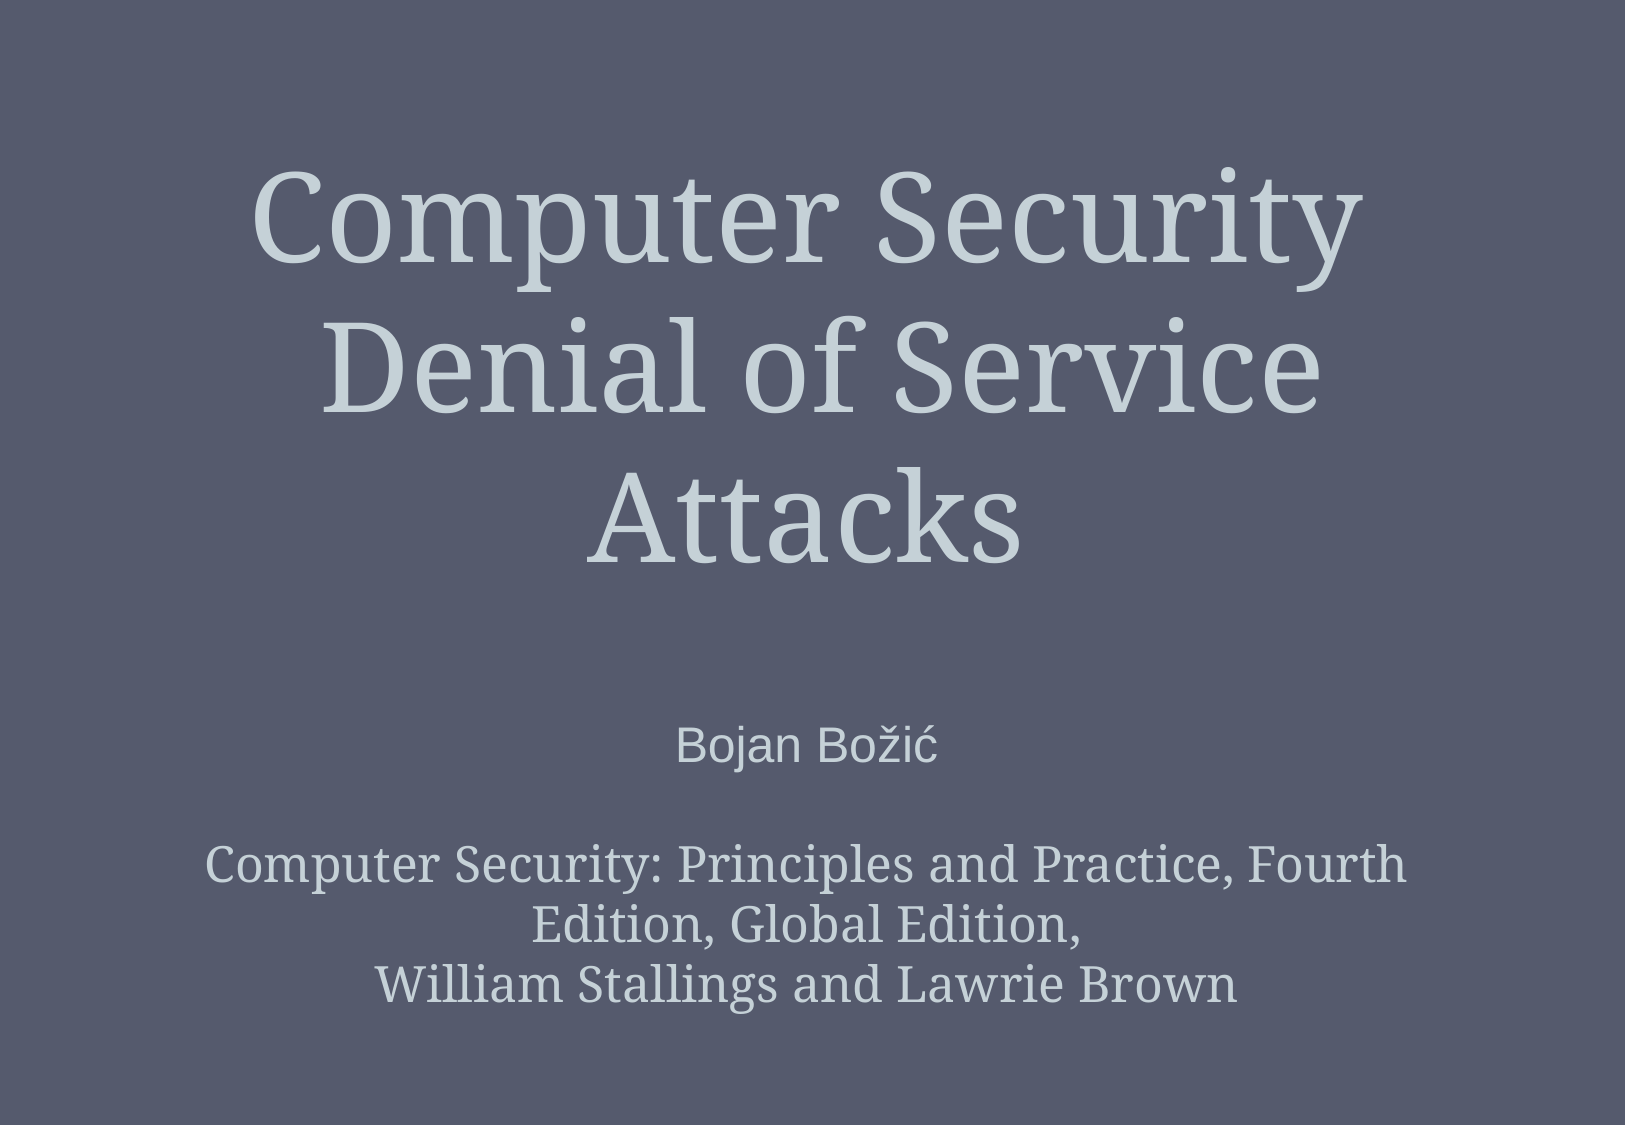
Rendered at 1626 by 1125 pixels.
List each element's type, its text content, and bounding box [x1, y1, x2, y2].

text_box Computer Security Denial of Service Attacks Bojan Božić Computer Security: Principles and Practice, Fourth Edition, Global Edition, William Stallings and Lawrie Brown [139, 129, 1474, 1020]
